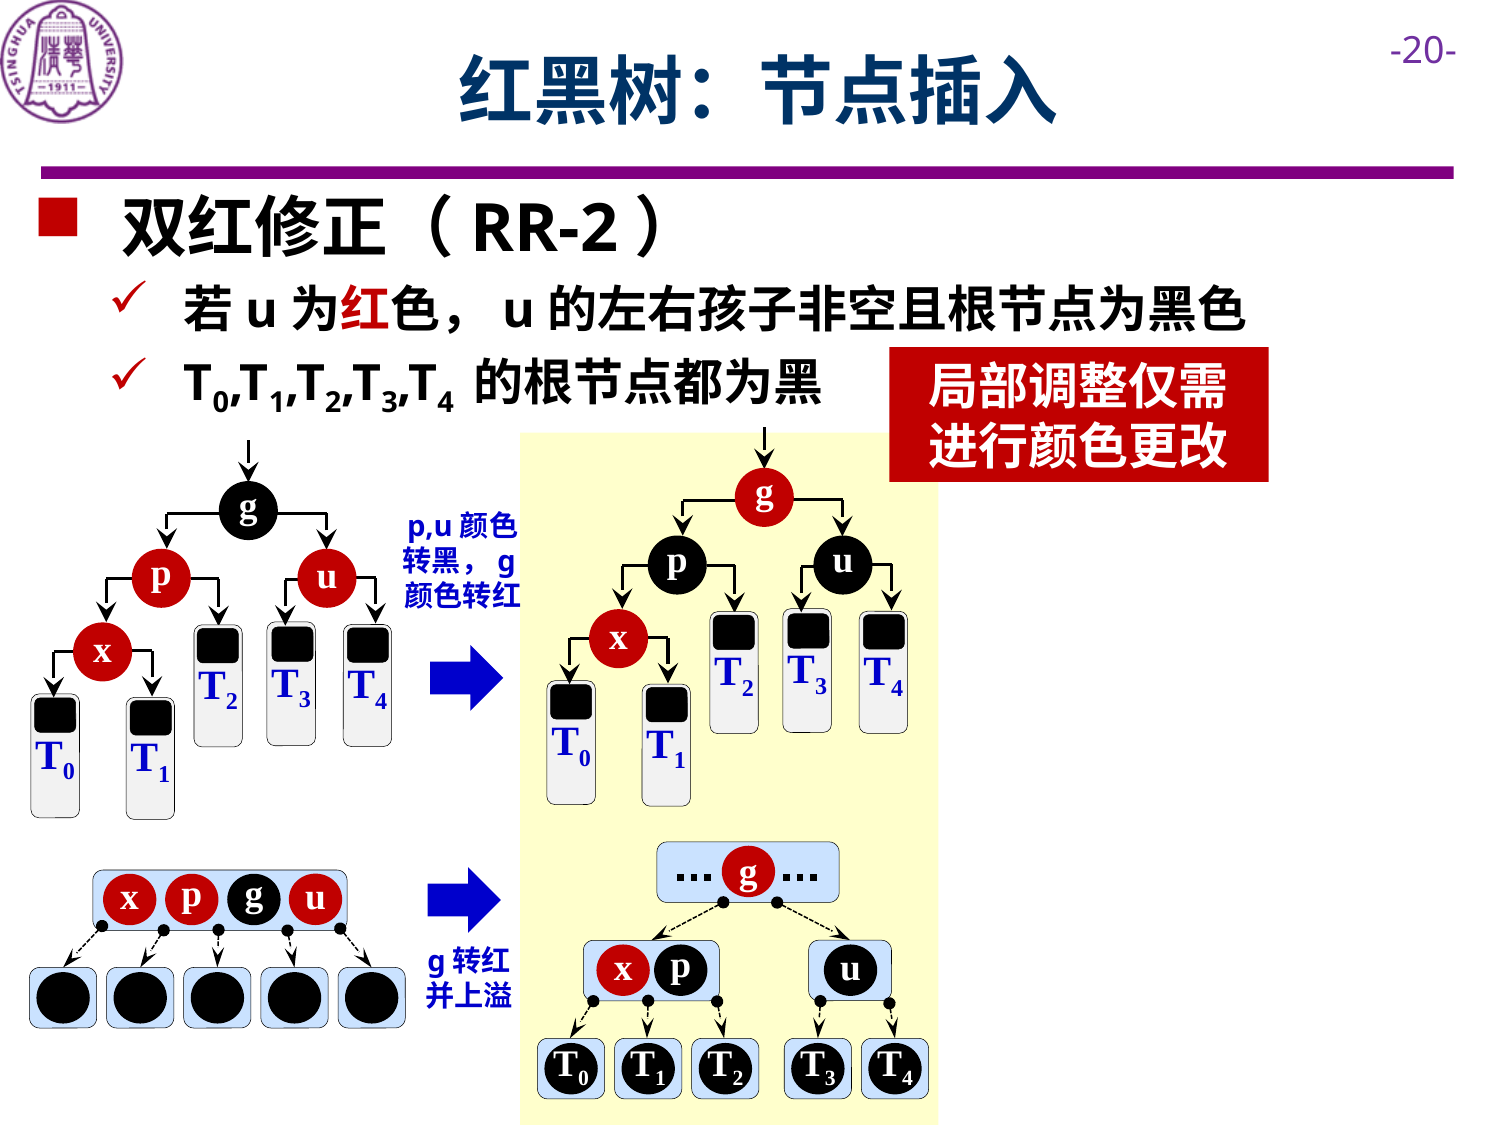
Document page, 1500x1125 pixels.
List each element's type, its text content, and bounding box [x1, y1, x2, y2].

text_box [106, 967, 175, 1029]
text_box p [654, 949, 708, 996]
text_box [642, 637, 669, 684]
text_box T2 [709, 611, 759, 734]
text_box [34, 697, 76, 733]
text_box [537, 1038, 605, 1100]
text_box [284, 579, 308, 626]
text_box u [813, 535, 873, 595]
text_box T4 [859, 611, 908, 734]
text_box [583, 940, 720, 1001]
text_box x [73, 622, 132, 682]
text_box T3 [782, 608, 832, 733]
text_box T4 [343, 624, 392, 747]
text_box u [297, 549, 357, 608]
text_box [621, 565, 666, 610]
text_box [29, 967, 97, 1029]
text_box [656, 841, 840, 903]
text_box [62, 925, 103, 968]
text_box p [131, 548, 191, 608]
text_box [776, 902, 851, 941]
text_box T1 [126, 697, 175, 820]
text_box [808, 940, 892, 1001]
text_box [787, 613, 830, 649]
text_box [646, 687, 688, 722]
text_box u [288, 873, 343, 926]
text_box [337, 967, 406, 1029]
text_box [190, 578, 219, 627]
text_box p [165, 873, 219, 926]
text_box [651, 901, 724, 941]
text_box T3 [266, 621, 316, 746]
text_box [430, 645, 504, 711]
text_box p [647, 535, 707, 595]
text_box T1 [641, 684, 691, 807]
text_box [691, 1038, 760, 1100]
text_box g [218, 481, 278, 541]
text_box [787, 499, 843, 537]
text_box [427, 867, 501, 933]
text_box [350, 577, 376, 624]
text_box [713, 615, 755, 650]
text_box u [823, 944, 878, 996]
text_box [866, 564, 892, 611]
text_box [260, 967, 329, 1029]
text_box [716, 1001, 725, 1036]
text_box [139, 929, 164, 965]
text_box [863, 614, 905, 650]
text_box x [103, 873, 157, 926]
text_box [614, 1038, 683, 1100]
text_box g [734, 468, 794, 527]
text_box [550, 684, 592, 720]
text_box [340, 928, 372, 968]
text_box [706, 564, 735, 614]
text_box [889, 1003, 896, 1036]
text_box [197, 628, 239, 663]
text_box [92, 870, 348, 931]
text_box T2 [193, 624, 243, 747]
text_box [130, 700, 172, 736]
text_box p,u颜色转黑，g颜色转红 [387, 499, 539, 620]
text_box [126, 650, 153, 697]
text_box 局部调整仅需进行颜色更改 [889, 347, 1269, 482]
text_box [569, 638, 592, 685]
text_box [166, 513, 219, 550]
picture [0, 0, 124, 124]
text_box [783, 1038, 852, 1100]
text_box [105, 578, 150, 623]
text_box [569, 1000, 594, 1036]
title 红黑树：节点插入 [135, 13, 1383, 165]
text_box [271, 626, 314, 662]
text_box [347, 627, 389, 663]
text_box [183, 967, 252, 1029]
text_box x [589, 609, 648, 669]
text_box T0 [546, 680, 596, 805]
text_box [611, 1040, 763, 1105]
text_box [287, 930, 295, 965]
text_box [520, 432, 939, 1125]
text_box T0 [30, 693, 80, 818]
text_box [682, 500, 735, 536]
text_box 双红修正（RR-2） 若u为红色，u的左右孩子非空且根节点为黑色 T0,T1,T2,T3,T4 的根节点都为黑 [18, 177, 1495, 426]
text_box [53, 651, 76, 698]
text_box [817, 1000, 821, 1036]
text_box x [596, 944, 650, 996]
text_box g [721, 845, 776, 898]
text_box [800, 566, 824, 613]
text_box g [227, 873, 281, 926]
text_box g转红并上溢 [399, 935, 540, 1020]
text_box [271, 512, 327, 550]
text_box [861, 1038, 929, 1100]
